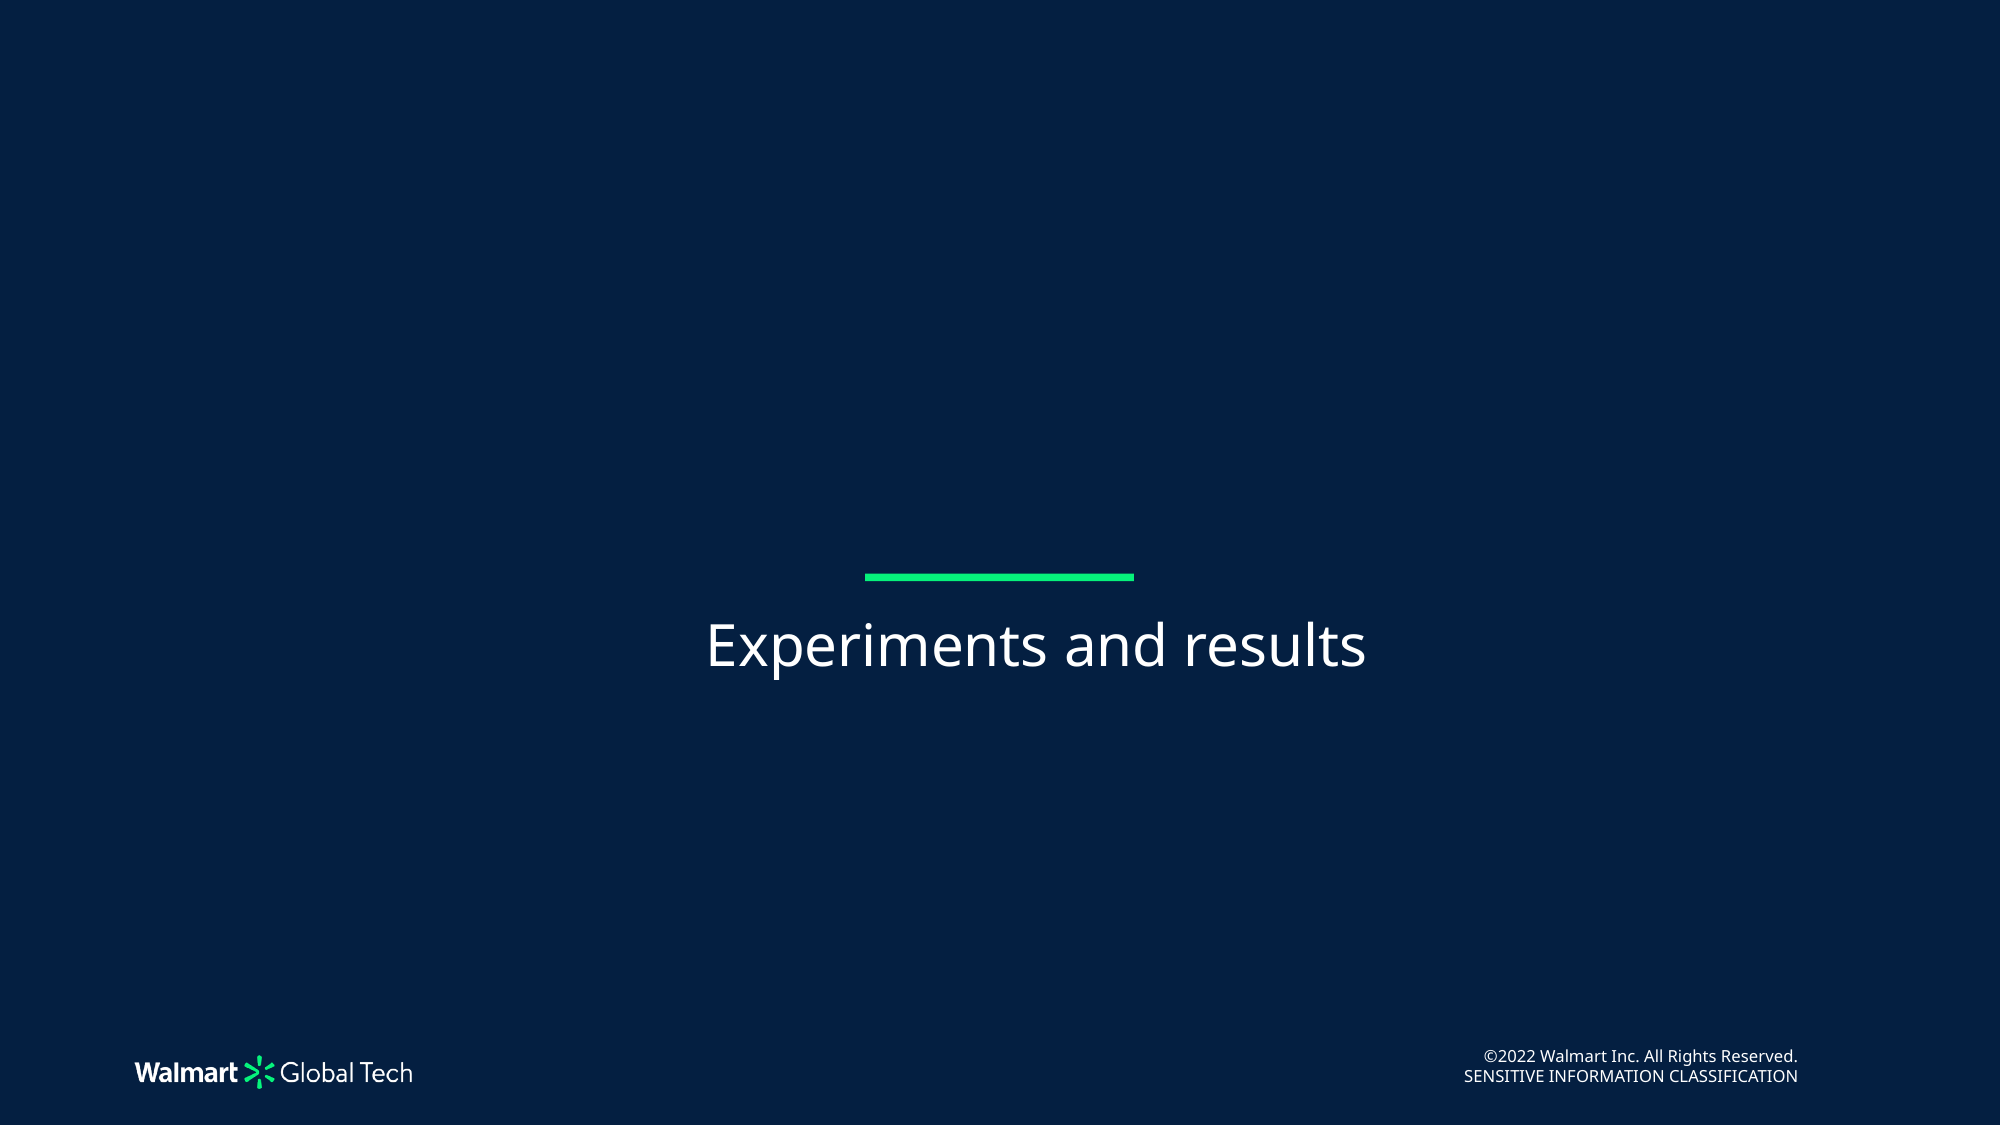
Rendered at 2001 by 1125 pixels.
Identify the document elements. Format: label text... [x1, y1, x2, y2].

picture [134, 1055, 412, 1089]
list Experiments and results [624, 600, 1449, 687]
